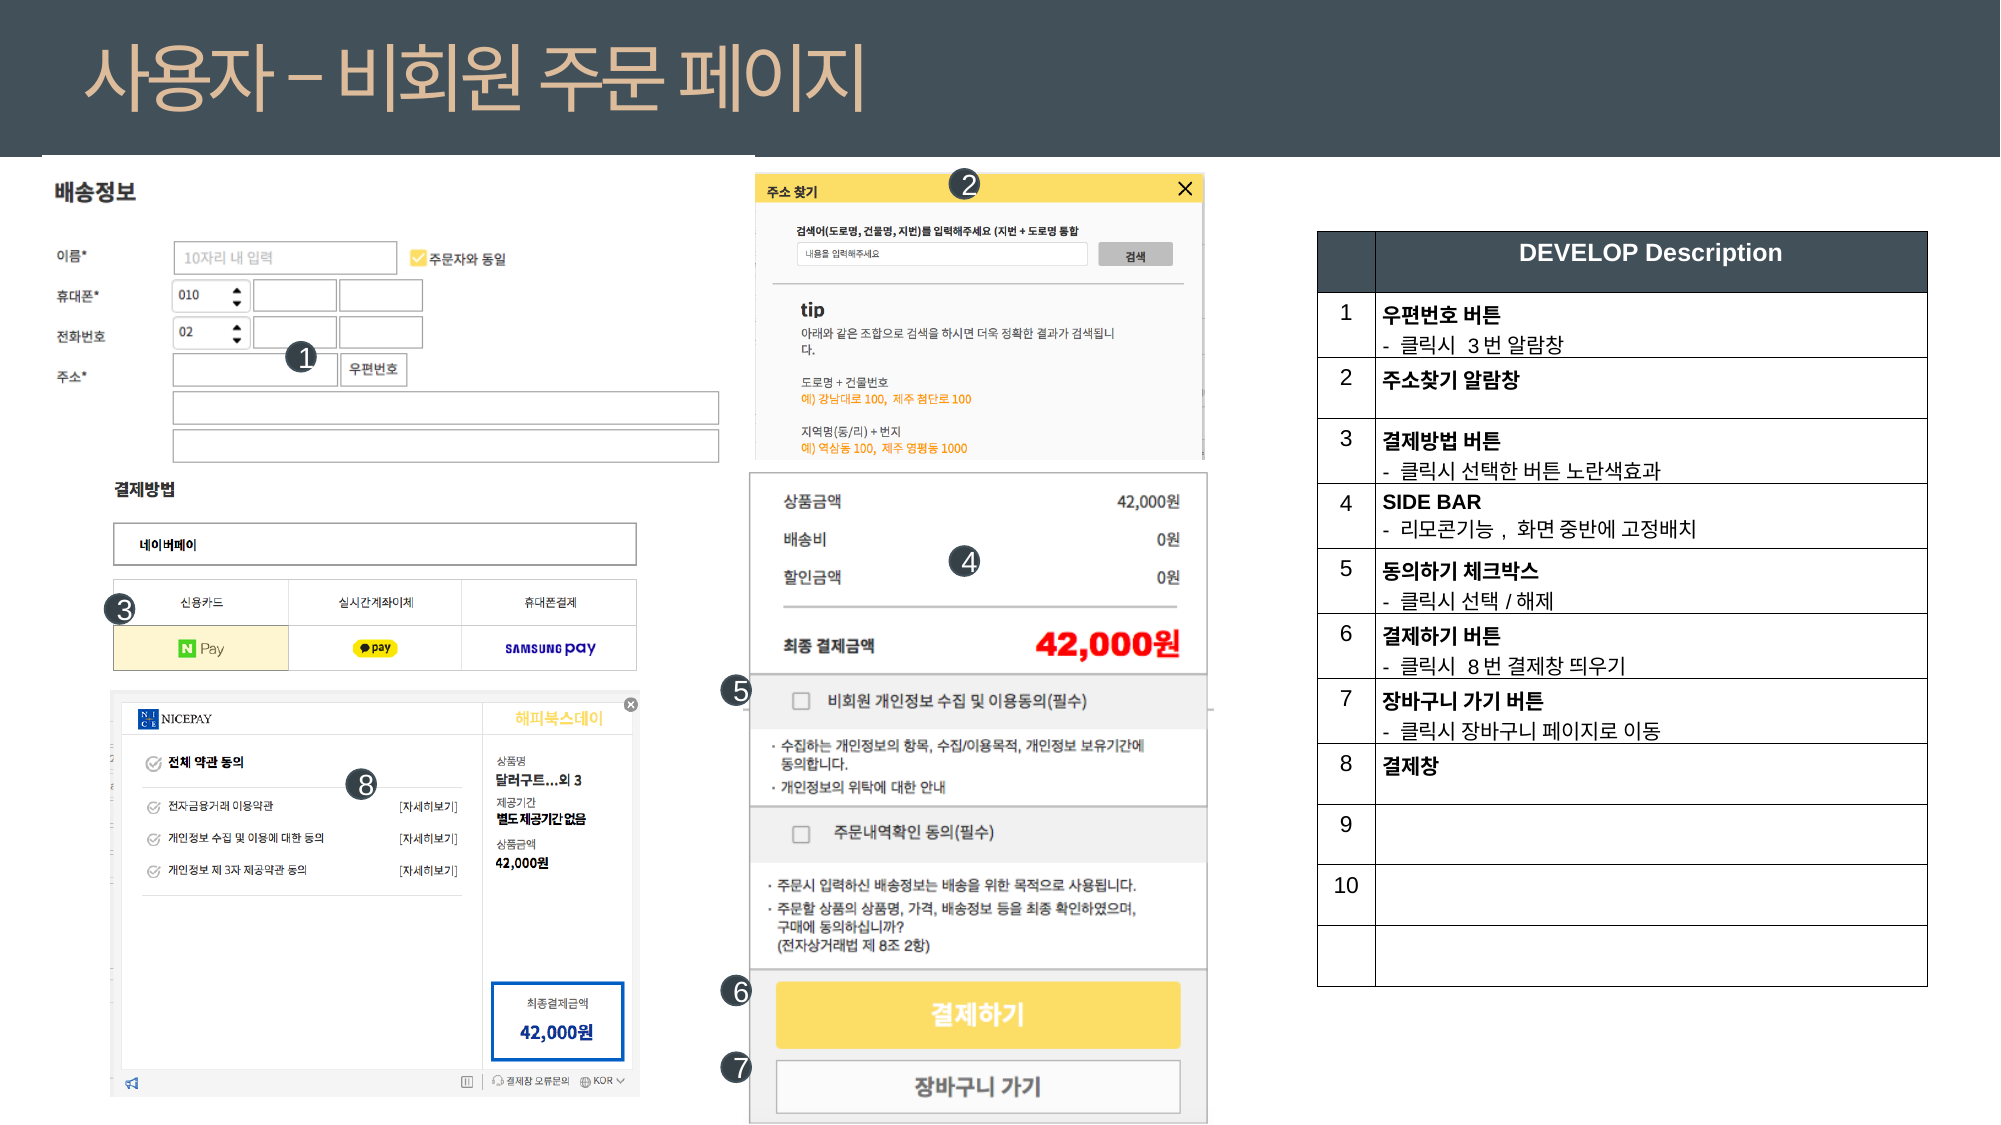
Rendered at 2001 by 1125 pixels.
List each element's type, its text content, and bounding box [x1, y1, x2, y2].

table_cell [1376, 865, 1927, 925]
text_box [346, 769, 377, 800]
table_cell SIDE BAR - 리모콘기능, 화면 중반에 고정배치 [1376, 484, 1927, 548]
table_cell 결제창 [1376, 744, 1927, 804]
text_box [0, 0, 2000, 157]
table_cell 1 [1318, 293, 1375, 357]
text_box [721, 1052, 752, 1083]
table_cell 9 [1318, 805, 1375, 864]
table_cell 결제하기 버튼 - 클릭시 8번 결제창 띄우기 [1376, 614, 1927, 678]
table_cell 주소찾기 알람창 [1376, 358, 1927, 418]
table_cell 우편번호 버튼 - 클릭시 3번 알람창 [1376, 293, 1927, 357]
picture [110, 690, 641, 1098]
table_cell 장바구니 가기 버튼 - 클릭시 장바구니 페이지로 이동 [1376, 679, 1927, 743]
table_cell 6 [1318, 614, 1375, 678]
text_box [721, 975, 752, 1006]
picture [42, 155, 1214, 1125]
table_cell 5 [1318, 549, 1375, 613]
table_cell [1318, 926, 1375, 986]
table_cell 3 [1318, 419, 1375, 483]
table_cell 결제방법 버튼 - 클릭시 선택한 버튼 노란색효과 [1376, 419, 1927, 483]
text_box 사용자 – 비회원 주문 페이지 [74, 23, 1006, 129]
table_cell [1376, 926, 1927, 986]
table_cell 2 [1318, 358, 1375, 418]
table_cell 8 [1318, 744, 1375, 804]
table_header DEVELOP Description [1376, 232, 1927, 292]
table_cell 동의하기 체크박스 - 클릭시 선택/해제 [1376, 549, 1927, 613]
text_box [949, 168, 980, 199]
table_cell 10 [1318, 865, 1375, 925]
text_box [104, 593, 135, 624]
table_cell [1376, 805, 1927, 864]
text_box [721, 675, 752, 706]
table_cell 4 [1318, 484, 1375, 548]
table_cell 7 [1318, 679, 1375, 743]
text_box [949, 545, 980, 576]
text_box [285, 341, 316, 372]
table_header [1318, 232, 1375, 292]
